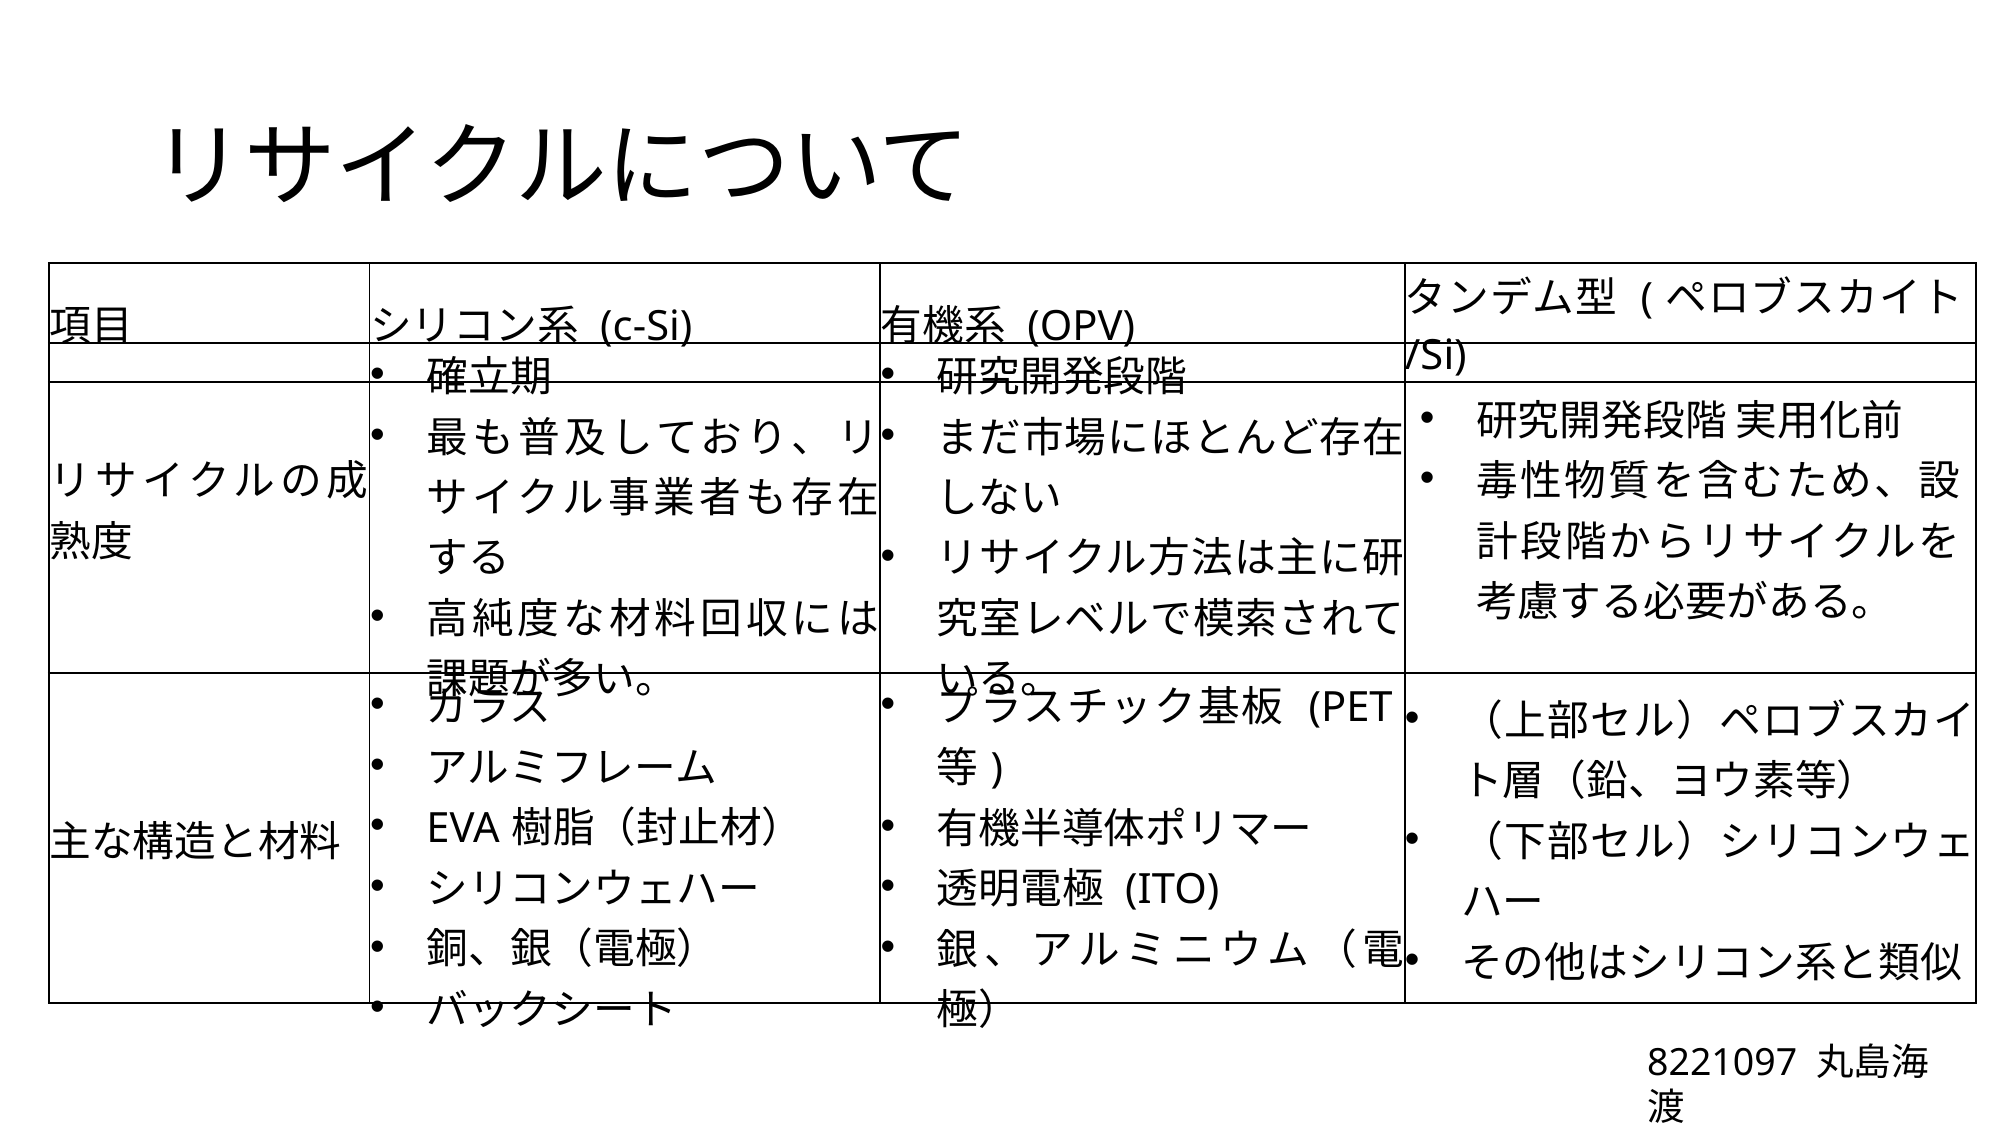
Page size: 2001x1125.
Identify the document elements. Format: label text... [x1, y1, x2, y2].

table_header ガラス アルミフレーム EVA樹脂（封止材） シリコンウェハー 銅、銀（電極） バックシート [370, 674, 879, 1002]
table_header 有機系 (OPV) [881, 264, 1404, 342]
table_header リサイクルの成熟度 [50, 344, 369, 672]
table_header 確立期 最も普及しており、リサイクル事業者も存在する 高純度な材料回収には課題が多い。 [370, 344, 879, 672]
table_header 項目 [50, 264, 369, 342]
text_box 8221097 丸島海渡 [1632, 1030, 1976, 1125]
title リサイクルについて [137, 59, 1863, 262]
table_header タンデム型 (ペロブスカイト/Si) [1406, 264, 1975, 342]
table_header プラスチック基板 (PET等) 有機半導体ポリマー 透明電極 (ITO) 銀、アルミニウム（電極） [881, 674, 1404, 1002]
table_header 主な構造と材料 [50, 674, 369, 1002]
table_header 研究開発段階 実用化前 毒性物質を含むため、設計段階からリサイクルを考慮する必要がある。 [1406, 344, 1975, 672]
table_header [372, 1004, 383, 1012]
table_header シリコン系 (c-Si) [370, 264, 879, 342]
table_header 研究開発段階 まだ市場にほとんど存在しない リサイクル方法は主に研究室レベルで模索されている。 [881, 344, 1404, 672]
table_header （上部セル）ペロブスカイト層（鉛、ヨウ素等） （下部セル）シリコンウェハー その他はシリコン系と類似 [1406, 674, 1975, 1002]
